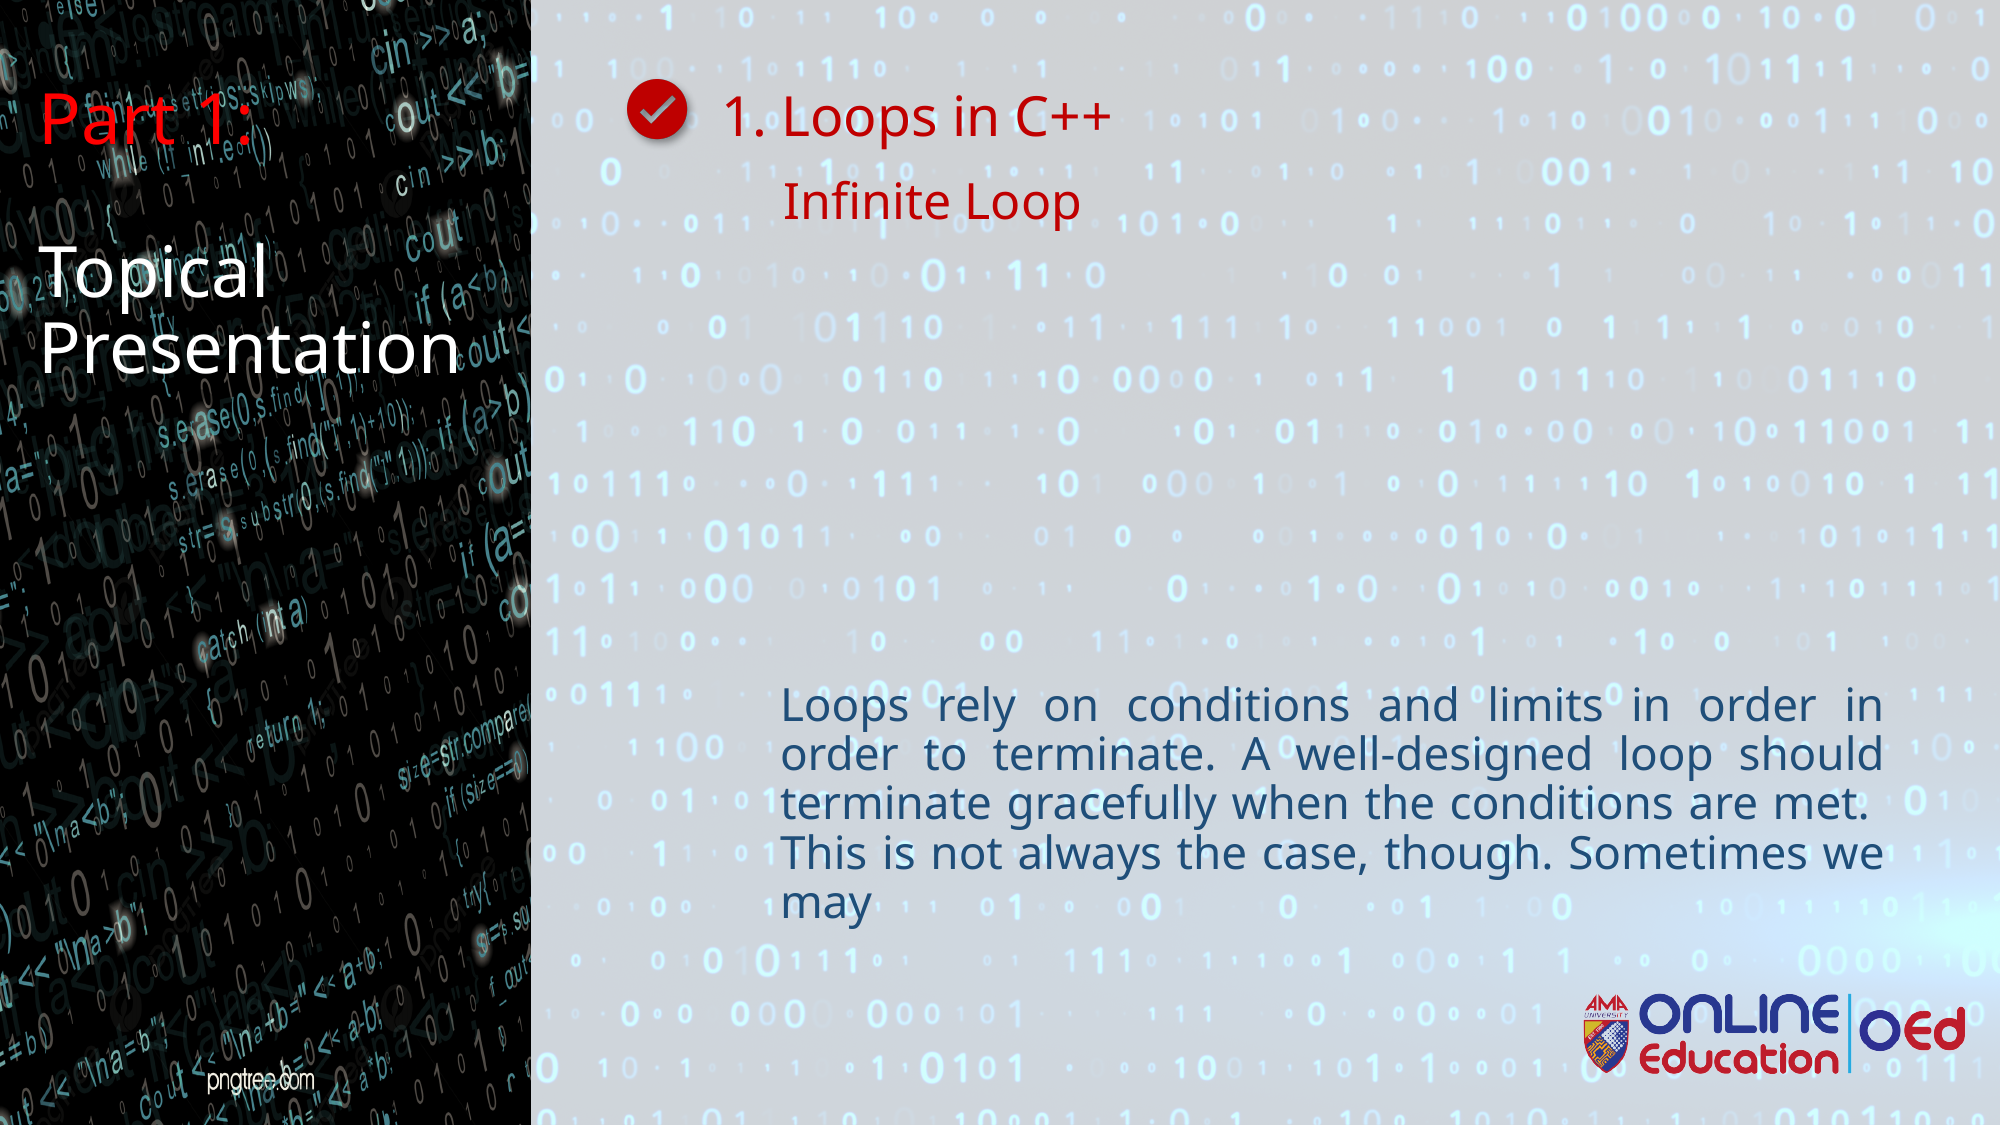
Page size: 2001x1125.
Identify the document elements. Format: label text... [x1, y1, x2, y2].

text_box Infinite Loop [768, 162, 1821, 188]
text_box Loops rely on conditions and limits in order in order to terminate. A well-designed loop should terminate gracefully when the conditions are met. This is not always the case, though. Sometimes we may [765, 188, 1901, 937]
picture [619, 71, 695, 147]
picture [1573, 976, 1978, 1093]
text_box 1. Loops in C++ [706, 81, 1604, 157]
picture [0, 0, 531, 1125]
